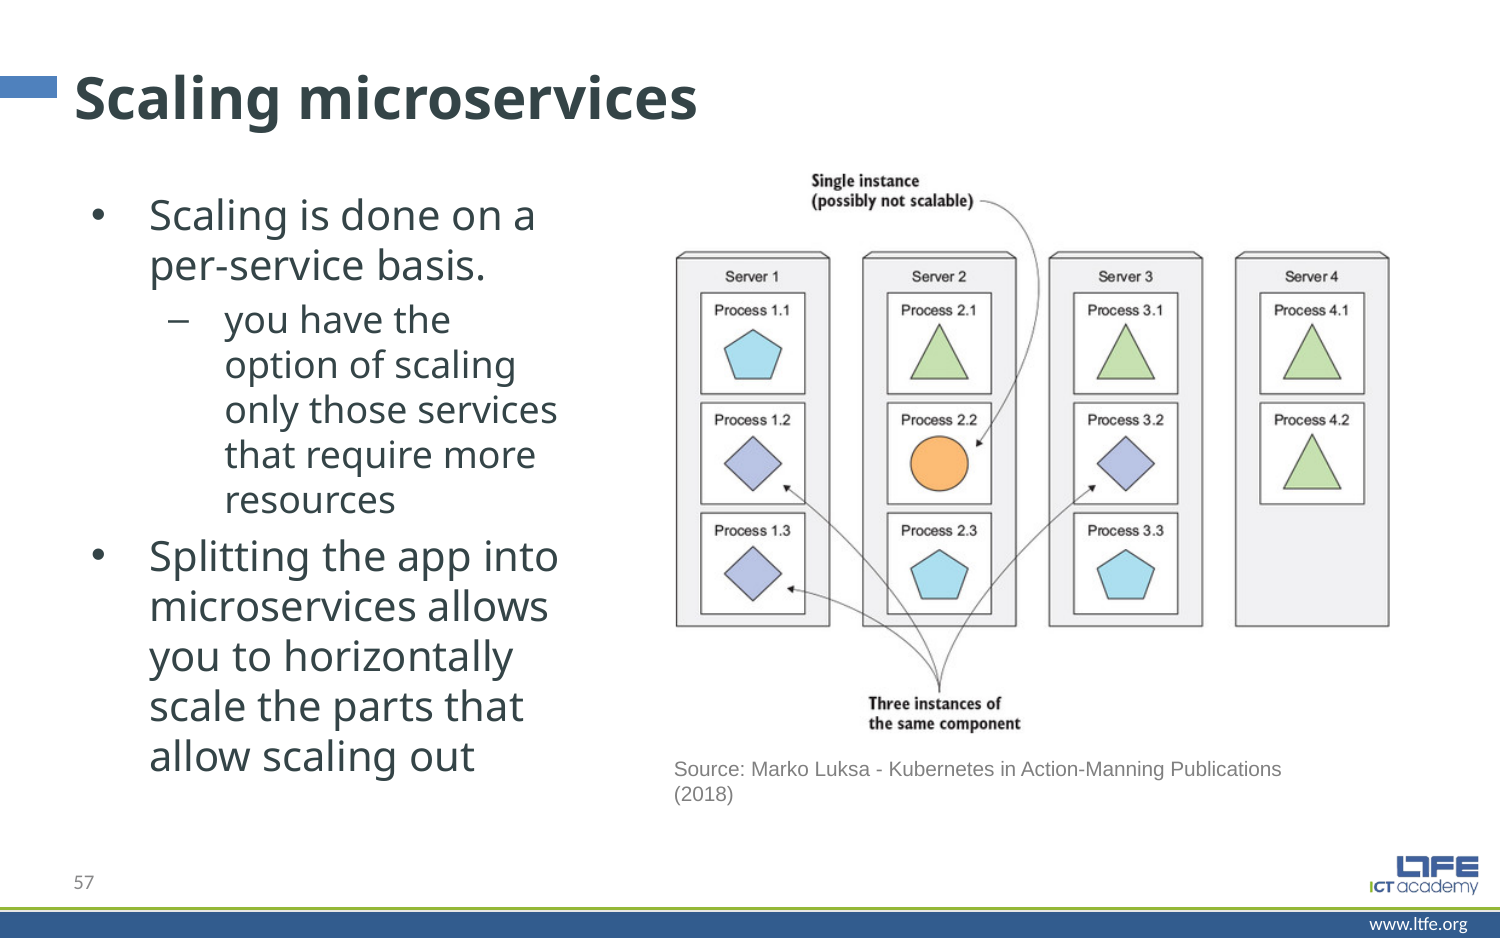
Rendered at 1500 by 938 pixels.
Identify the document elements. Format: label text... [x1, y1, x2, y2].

title Scaling microservices [59, 75, 1410, 179]
slide_number 57 [58, 856, 199, 907]
list Scaling is done on a per-service basis. you have the option of scaling only those services that require more resources Splitting the app into microservices allows you to horizontally scale the parts that allow scaling out [59, 181, 585, 831]
text_box Source: Marko Luksa - Kubernetes in Action-Manning Publications (2018) [659, 757, 1333, 814]
picture [0, 0, 1500, 938]
